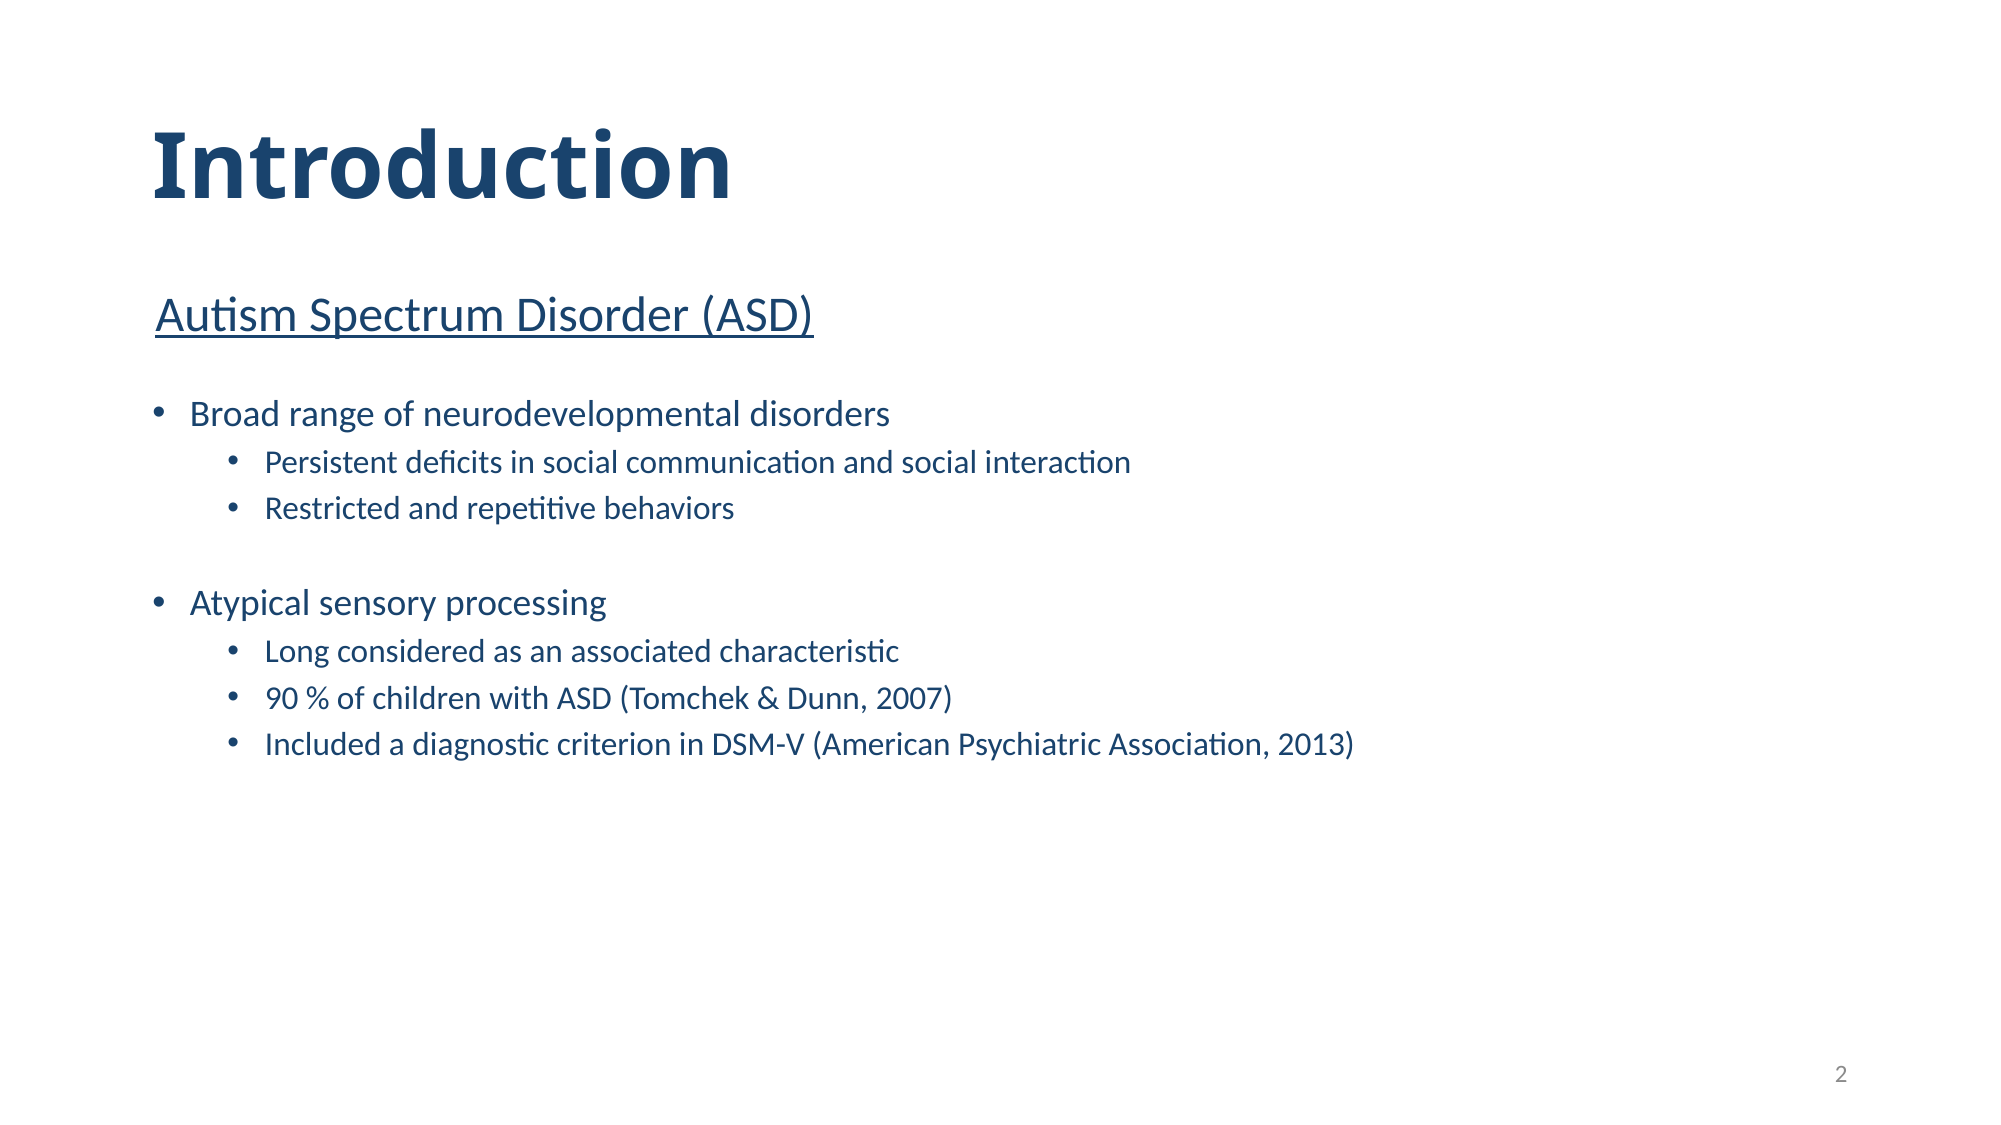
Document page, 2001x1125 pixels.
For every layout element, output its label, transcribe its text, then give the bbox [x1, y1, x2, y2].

text_box Autism Spectrum Disorder (ASD) [140, 274, 830, 350]
list Broad range of neurodevelopmental disorders Persistent deficits in social communication and social interaction Restricted and repetitive behaviors Atypical sensory processing Long considered as an associated characteristic 90 % of children with ASD (Tomchek & Dunn, 2007) Included a diagnostic criterion in DSM-V (American Psychiatric Association, 2013) [137, 386, 1863, 1125]
slide_number 2 [1412, 1042, 1863, 1103]
title Introduction [137, 59, 1863, 278]
